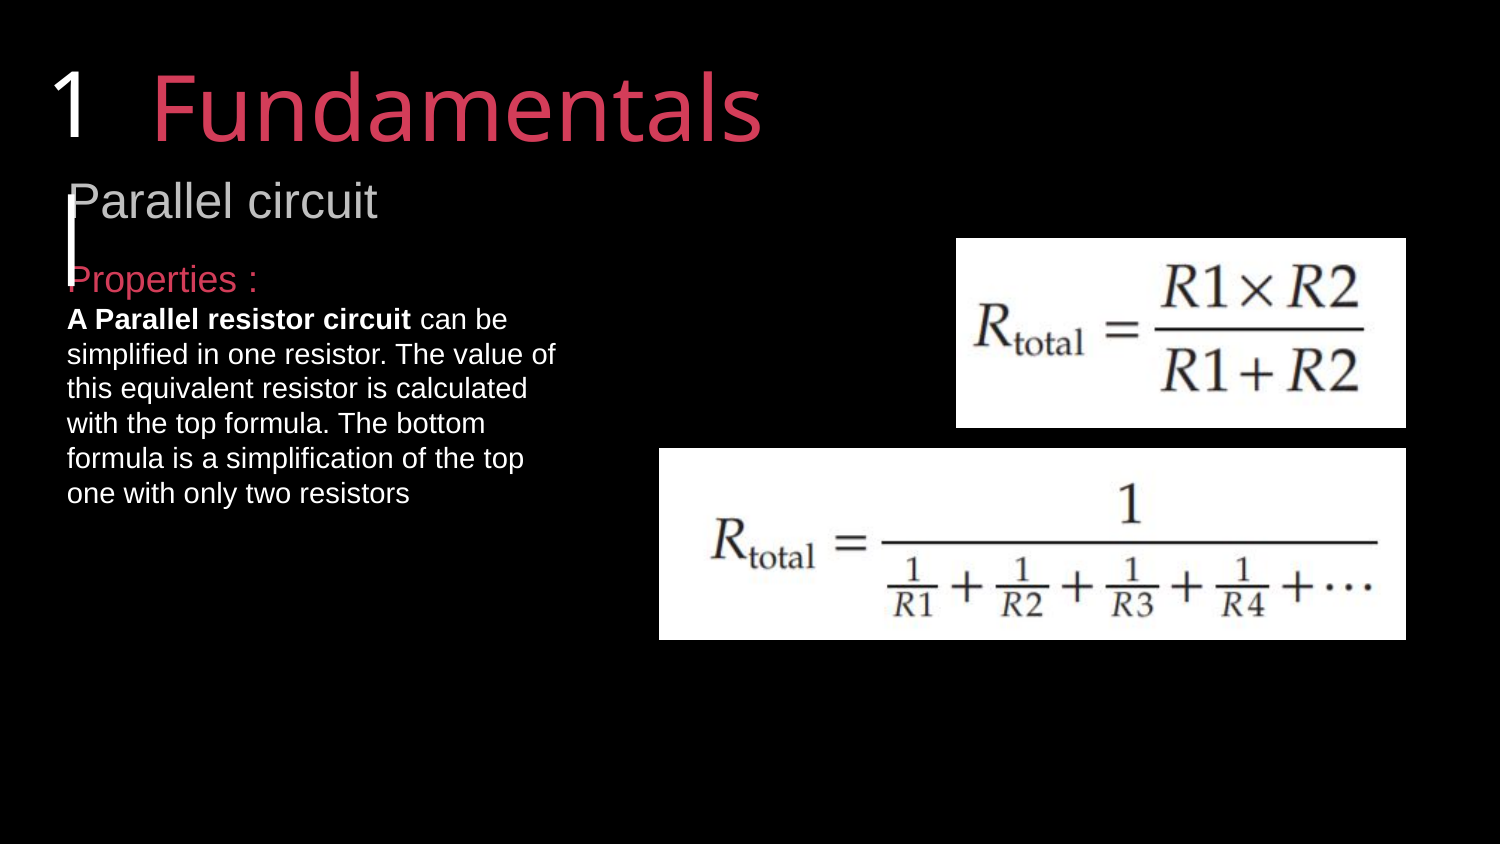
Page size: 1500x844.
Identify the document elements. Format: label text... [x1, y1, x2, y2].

picture [956, 238, 1406, 428]
picture [659, 448, 1406, 641]
list 1| [12, 14, 144, 147]
text_box Properties : A Parallel resistor circuit can be simplified in one resistor. The value of this equivalent resistor is calculated with the top formula. The bottom formula is a simplification of the top one with only two resistors [52, 247, 582, 813]
list Fundamentals [115, 18, 877, 166]
text_box Parallel circuit [52, 150, 546, 247]
